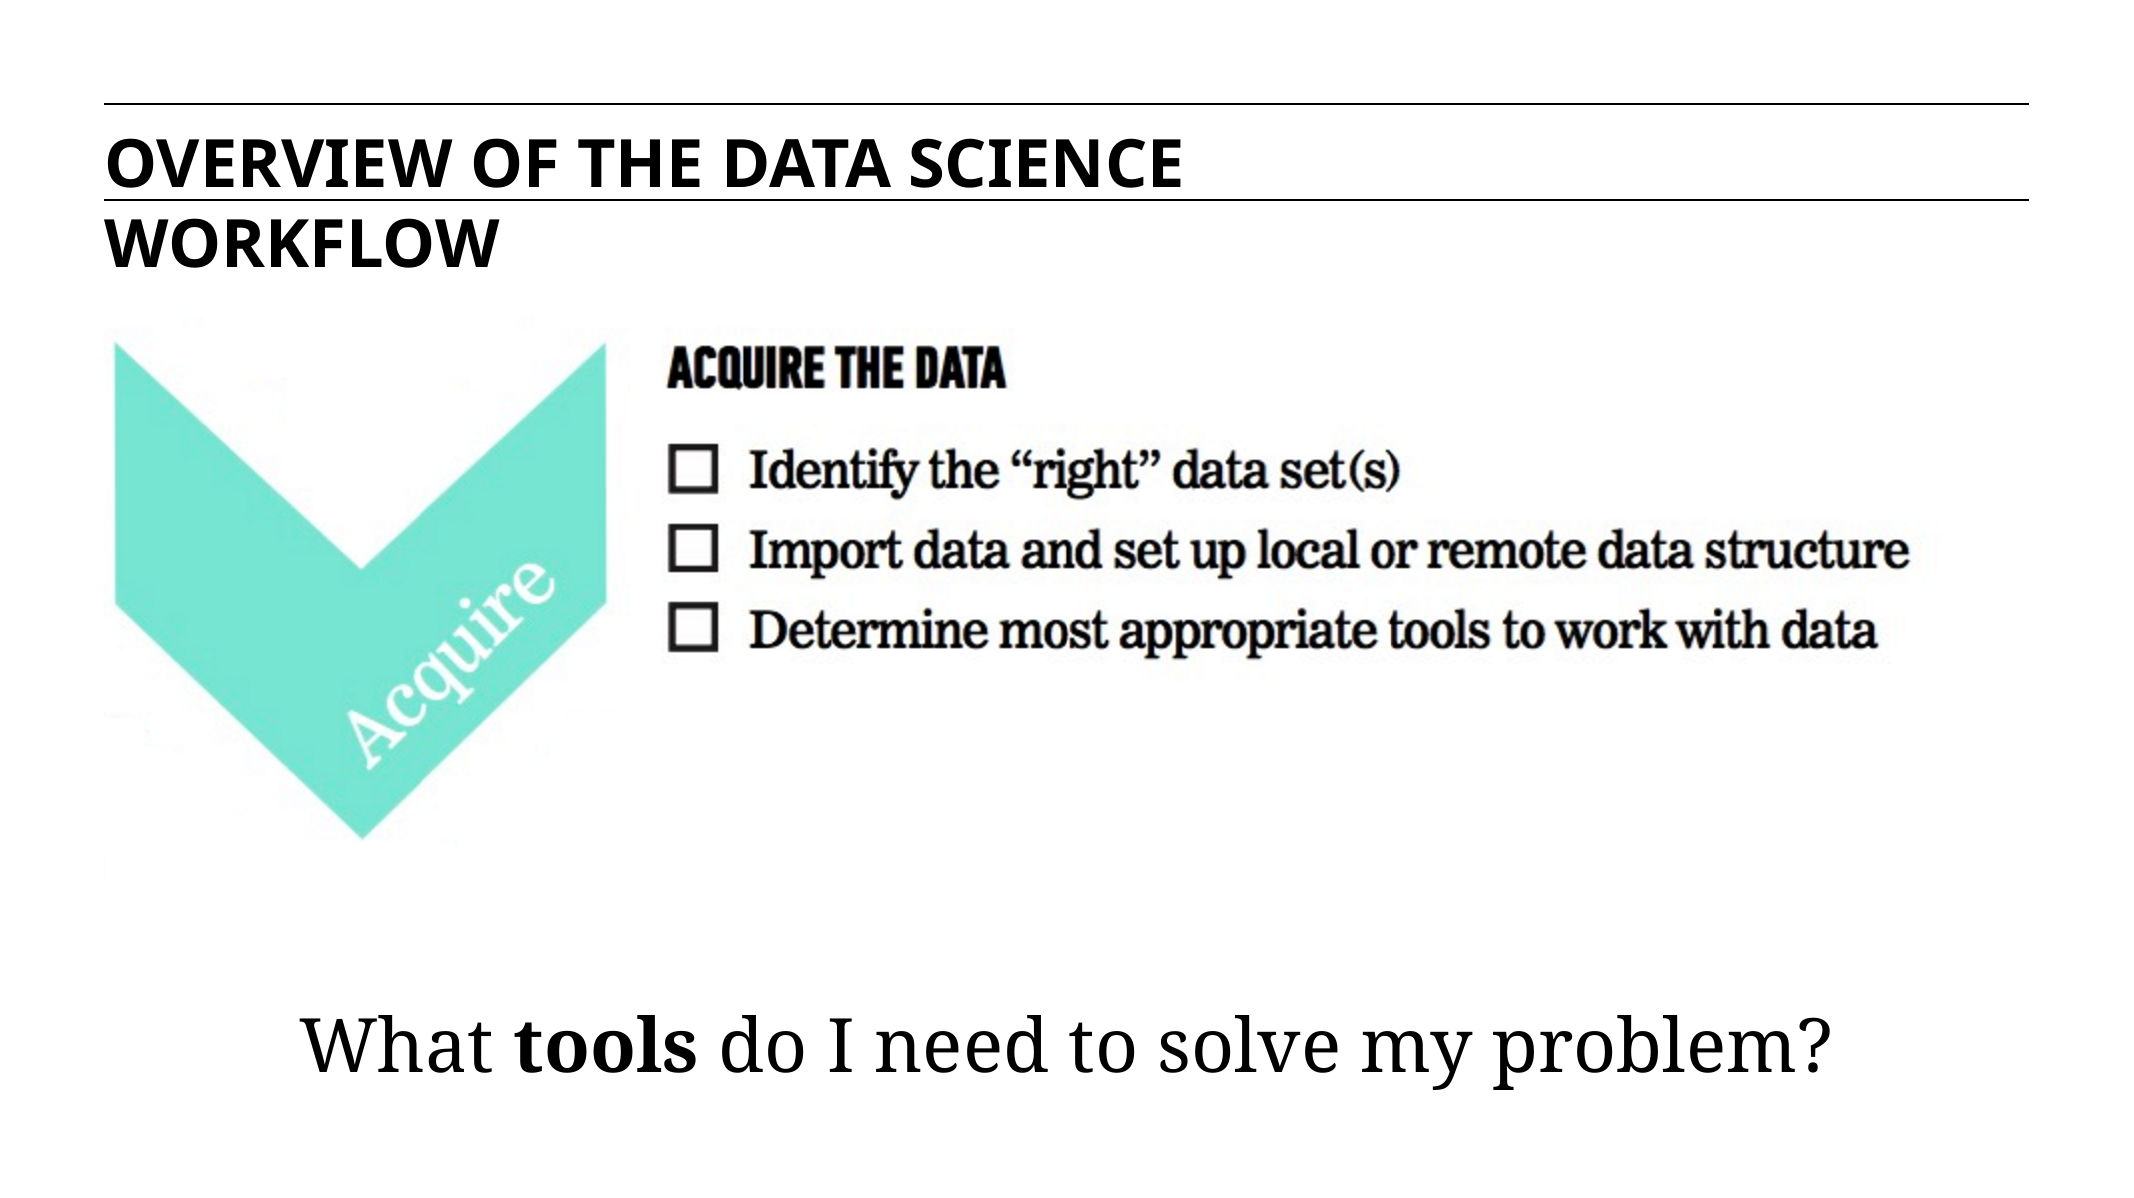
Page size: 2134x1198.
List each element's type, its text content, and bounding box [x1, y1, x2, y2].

text_box What tools do I need to solve my problem? [204, 990, 1930, 1096]
text_box OVERVIEW OF THE DATA SCIENCE WORKFLOW [104, 120, 1371, 192]
picture [103, 316, 2030, 882]
